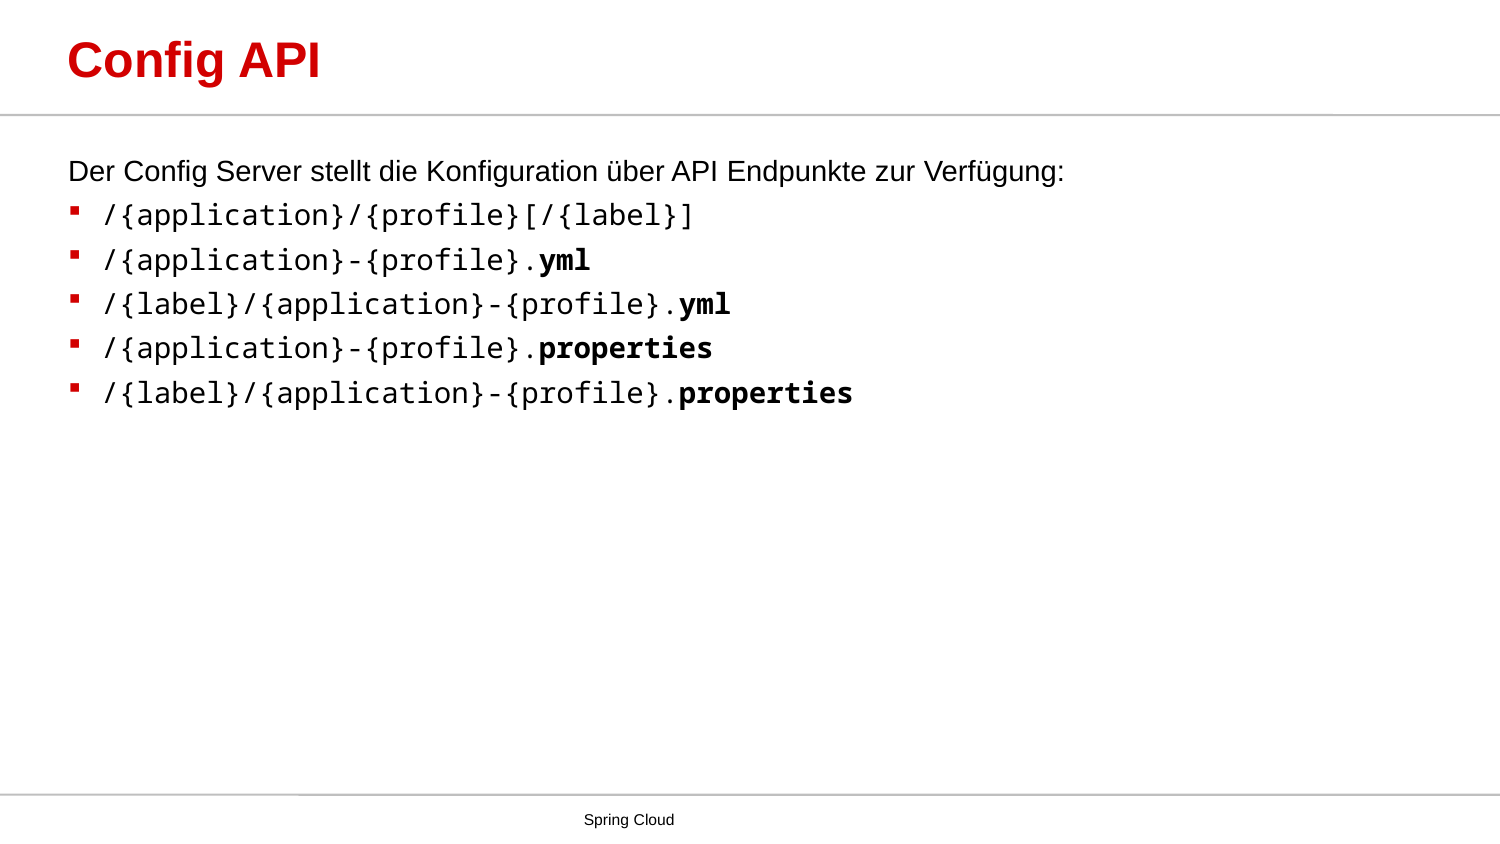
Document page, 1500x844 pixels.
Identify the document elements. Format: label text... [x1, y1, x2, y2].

title Config API [53, 0, 1058, 115]
slide_number Spring Cloud [583, 794, 1260, 844]
list Der Config Server stellt die Konfiguration über API Endpunkte zur Verfügung: /{application}/{profile}[/{label}] /{application}-{profile}.yml /{label}/{application}-{profile}.yml /{application}-{profile}.properties /{label}/{application}-{profile}.properties [53, 144, 1447, 765]
